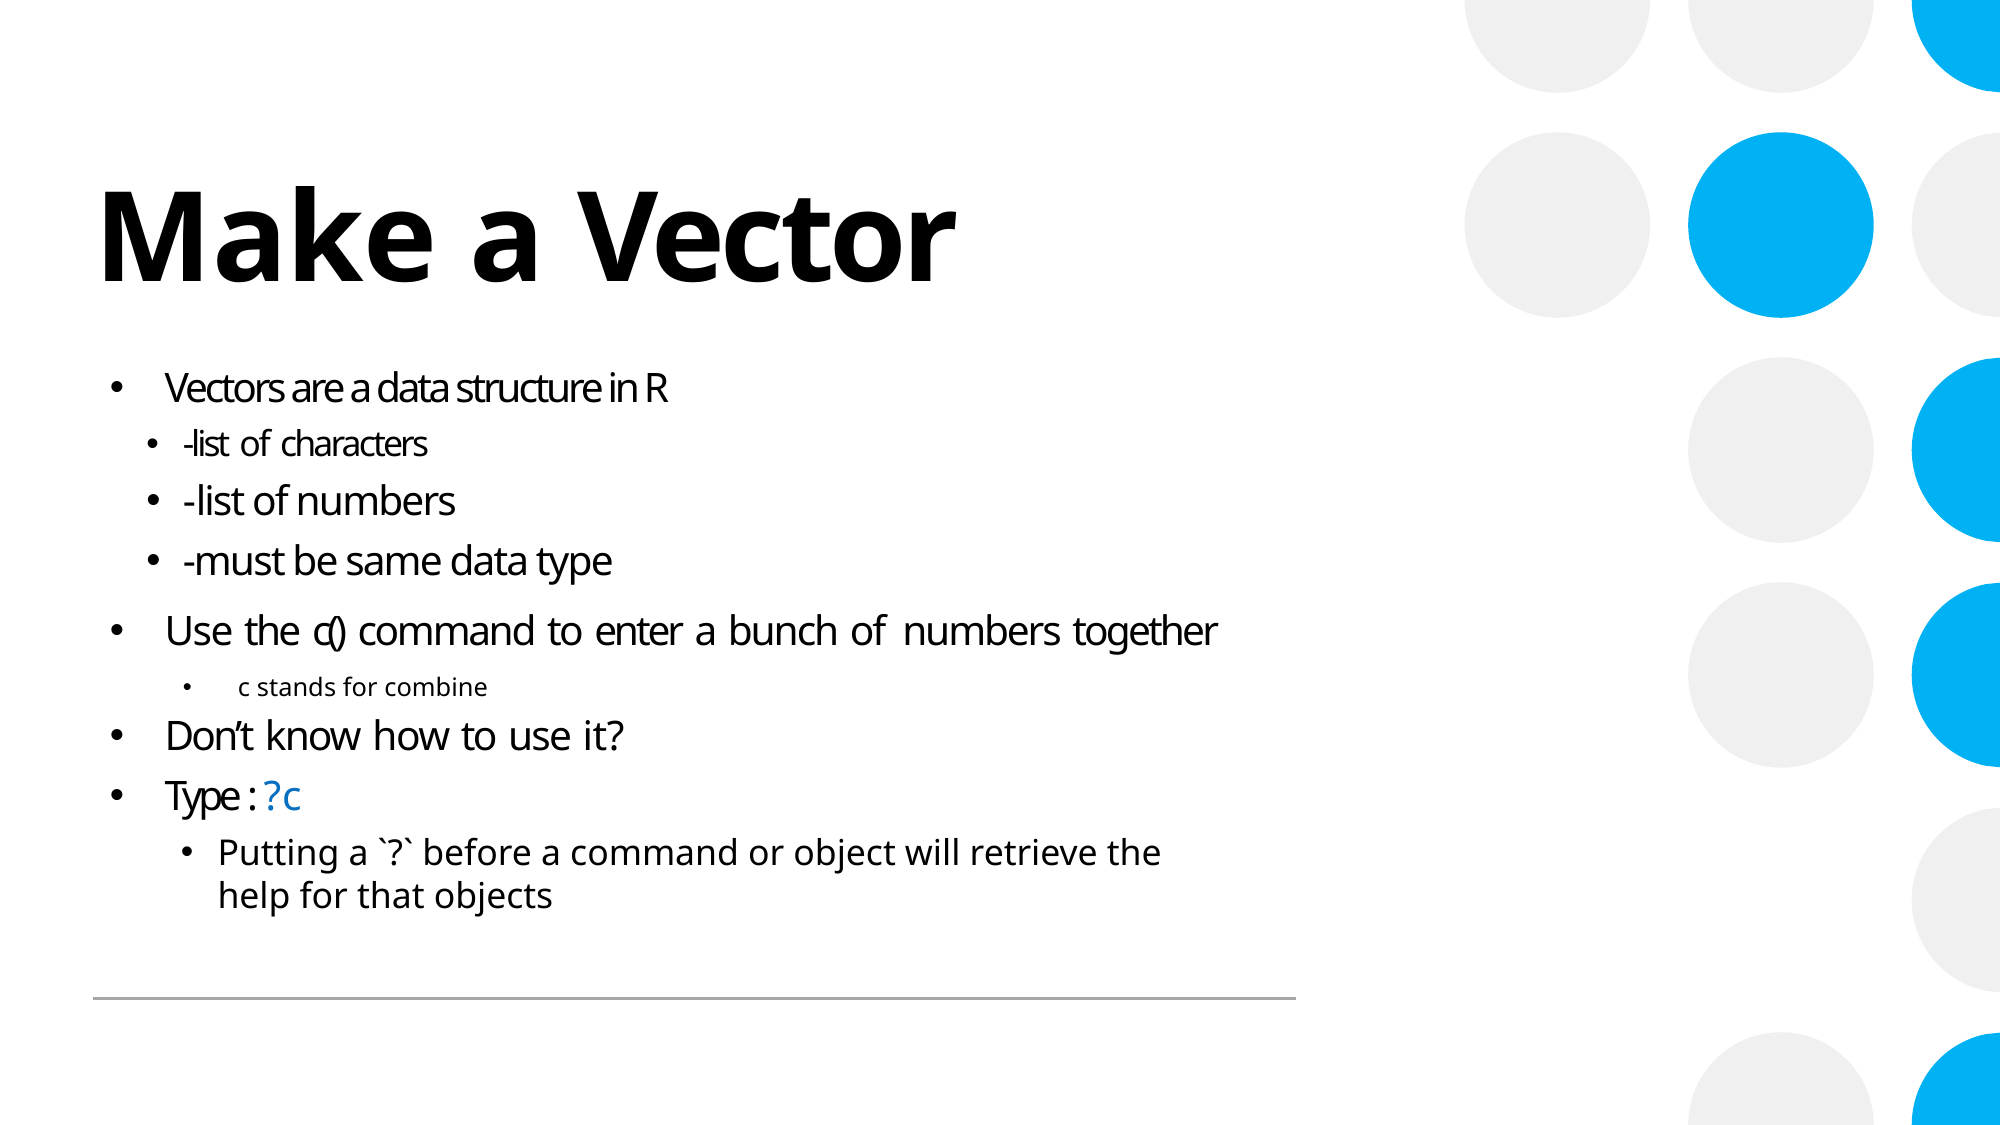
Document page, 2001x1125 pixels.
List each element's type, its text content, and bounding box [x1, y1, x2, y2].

list Vectors are a data structure in R -list of characters -list of numbers -must be same data type Use the c() command to enter a bunch of numbers together c stands for combine Don’t know how to use it? Type : ?c Putting a `?` before a command or object will retrieve the help for that objects [92, 354, 1297, 946]
title Make a Vector [92, 135, 1297, 326]
